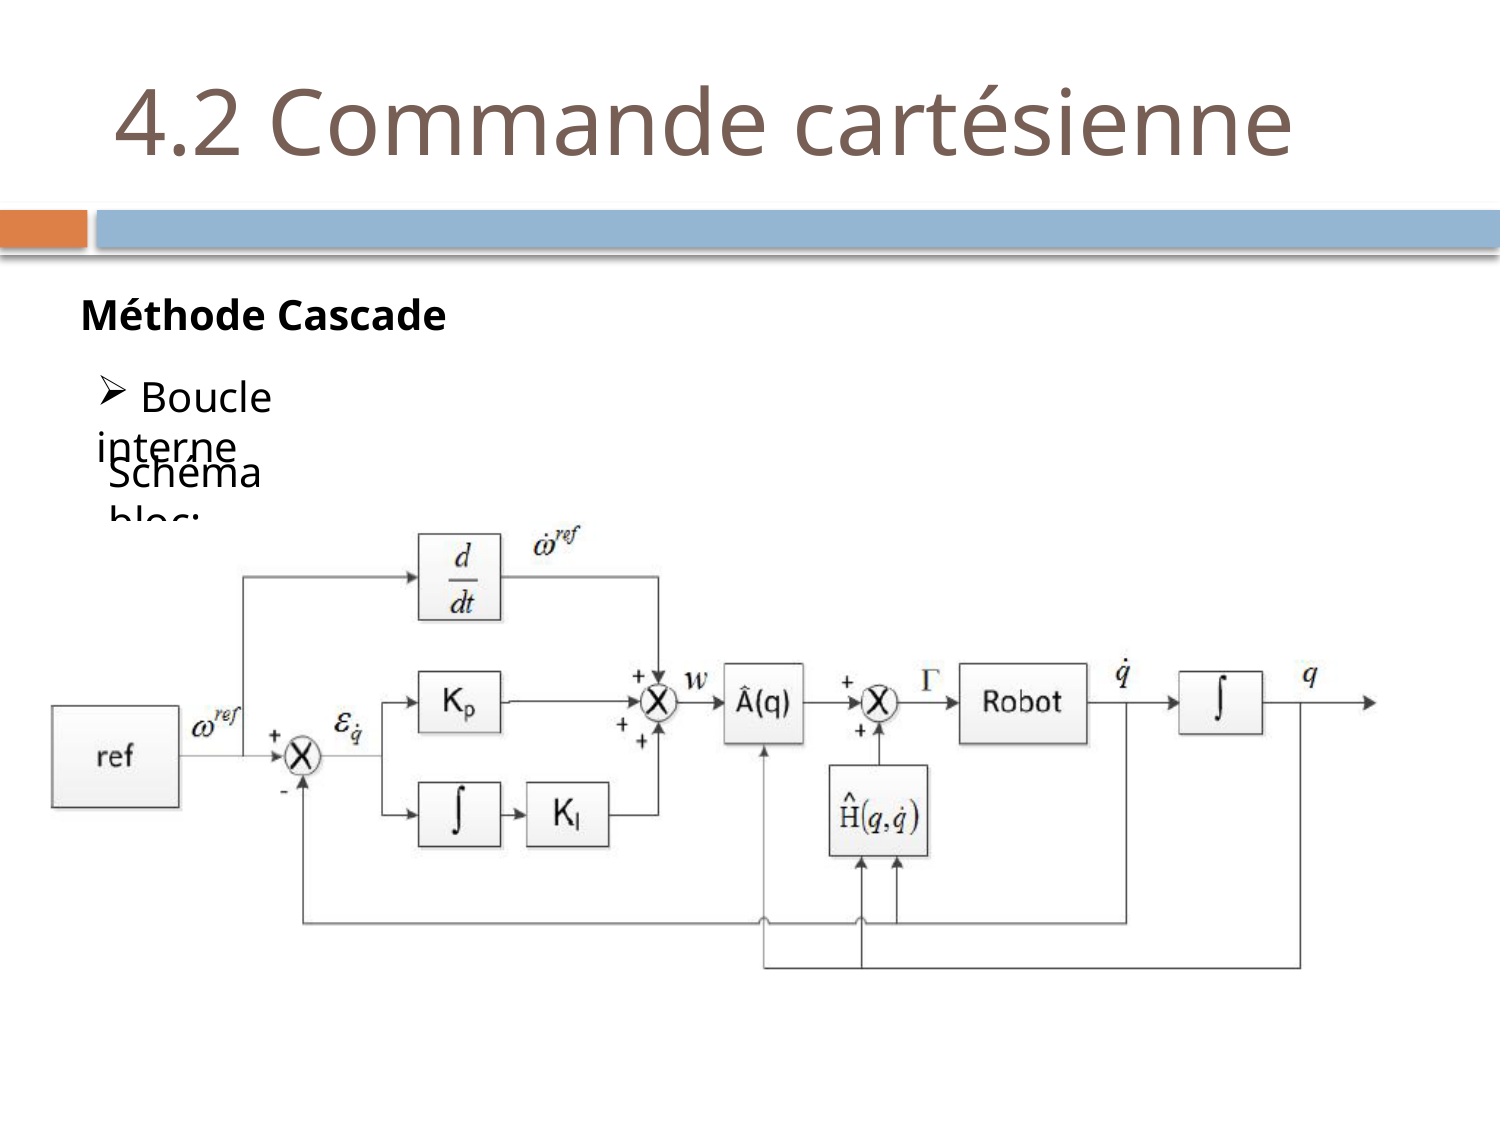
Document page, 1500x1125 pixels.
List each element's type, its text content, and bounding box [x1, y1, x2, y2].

text_box Boucle interne [82, 363, 422, 478]
text_box Méthode Cascade [65, 281, 463, 346]
text_box Schéma bloc: [93, 438, 375, 519]
picture [34, 520, 1430, 997]
title 4.2 Commande cartésienne [99, 37, 1438, 200]
